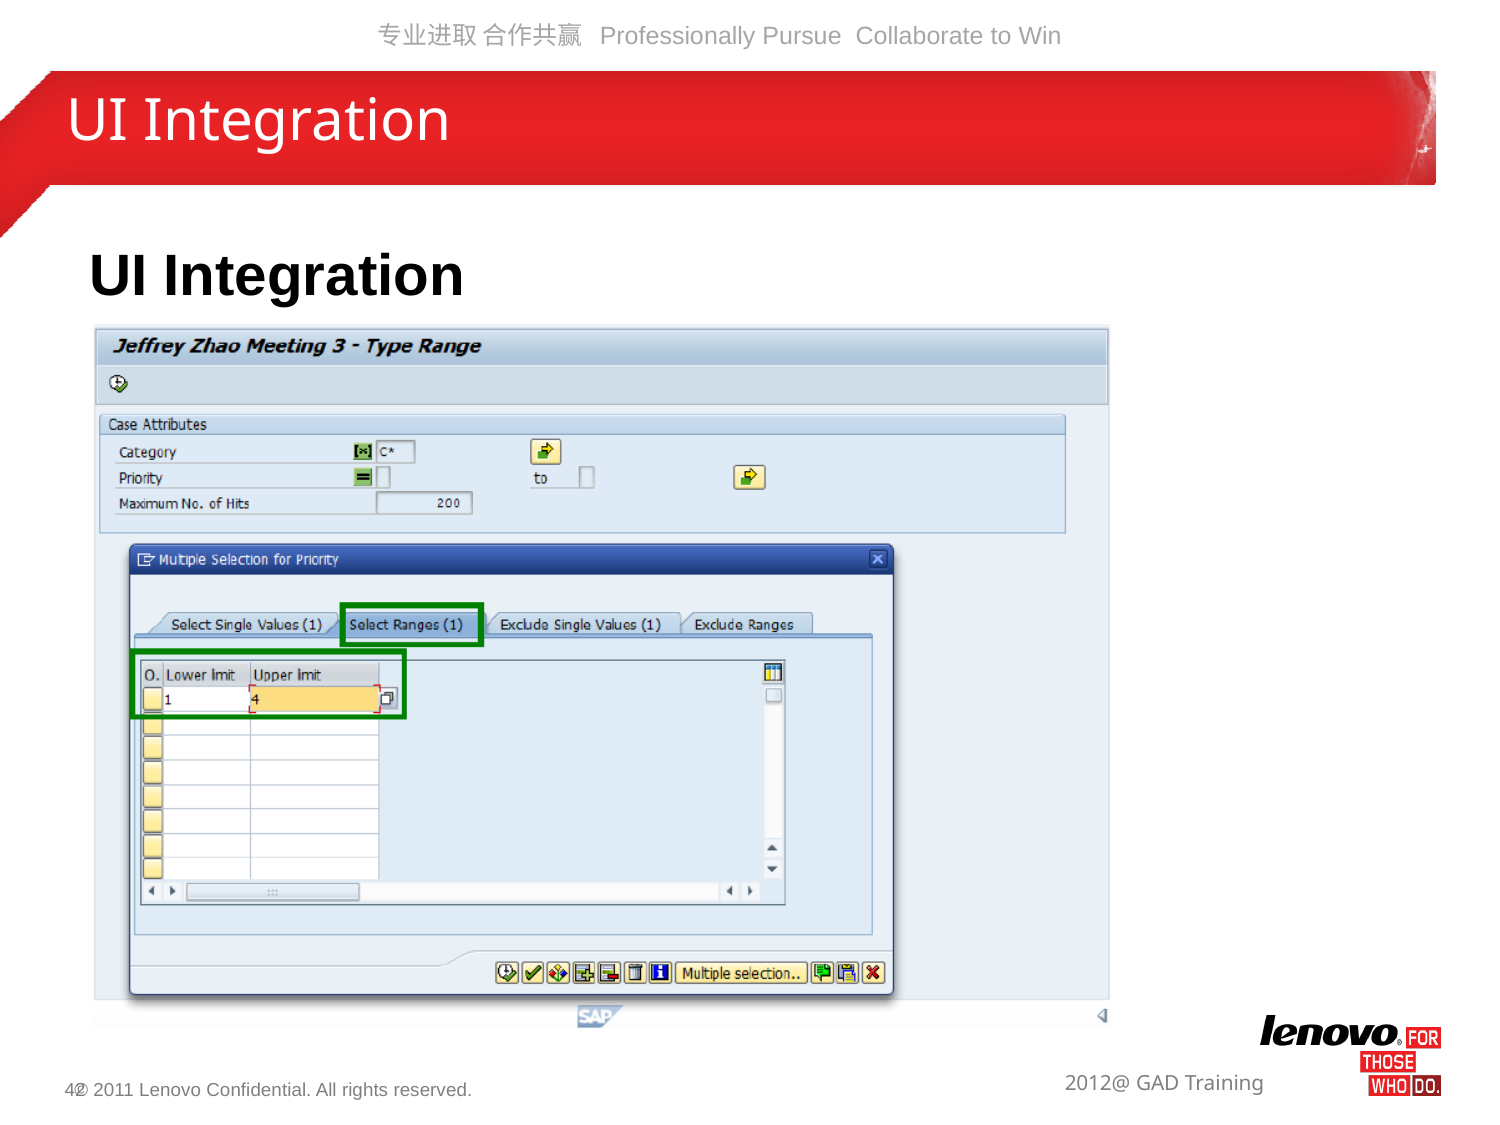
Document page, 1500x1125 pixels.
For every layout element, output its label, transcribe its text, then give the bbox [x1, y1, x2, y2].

picture [92, 324, 1111, 1030]
title UI Integration [51, 75, 1500, 172]
picture [1260, 1015, 1441, 1096]
text_box UI Integration [89, 237, 466, 308]
picture [0, 0, 1500, 250]
